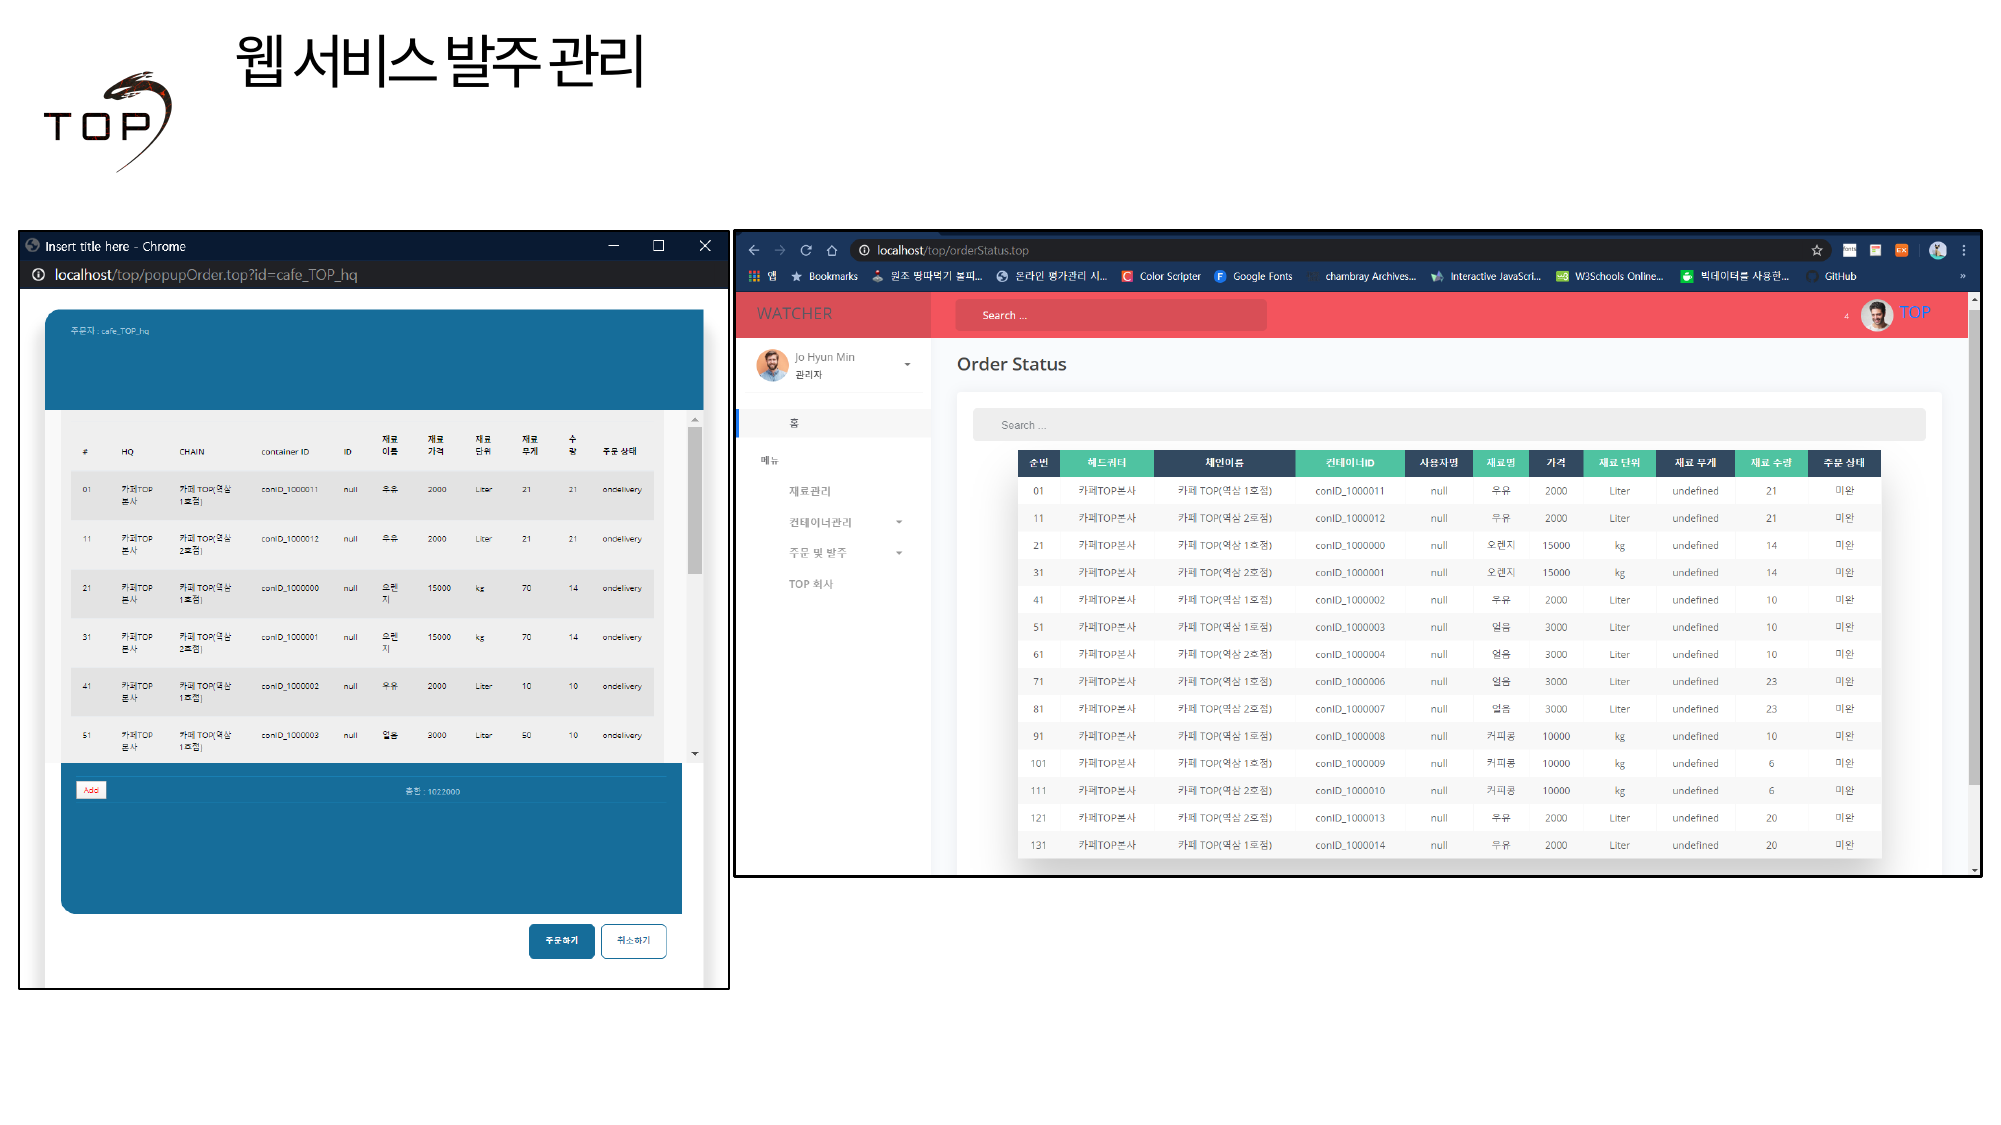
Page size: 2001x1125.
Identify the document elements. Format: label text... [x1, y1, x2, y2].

text_box 웹 서비스 발주 관리 [219, 7, 664, 103]
picture [736, 231, 1980, 875]
picture [0, 0, 207, 207]
picture [19, 231, 728, 989]
